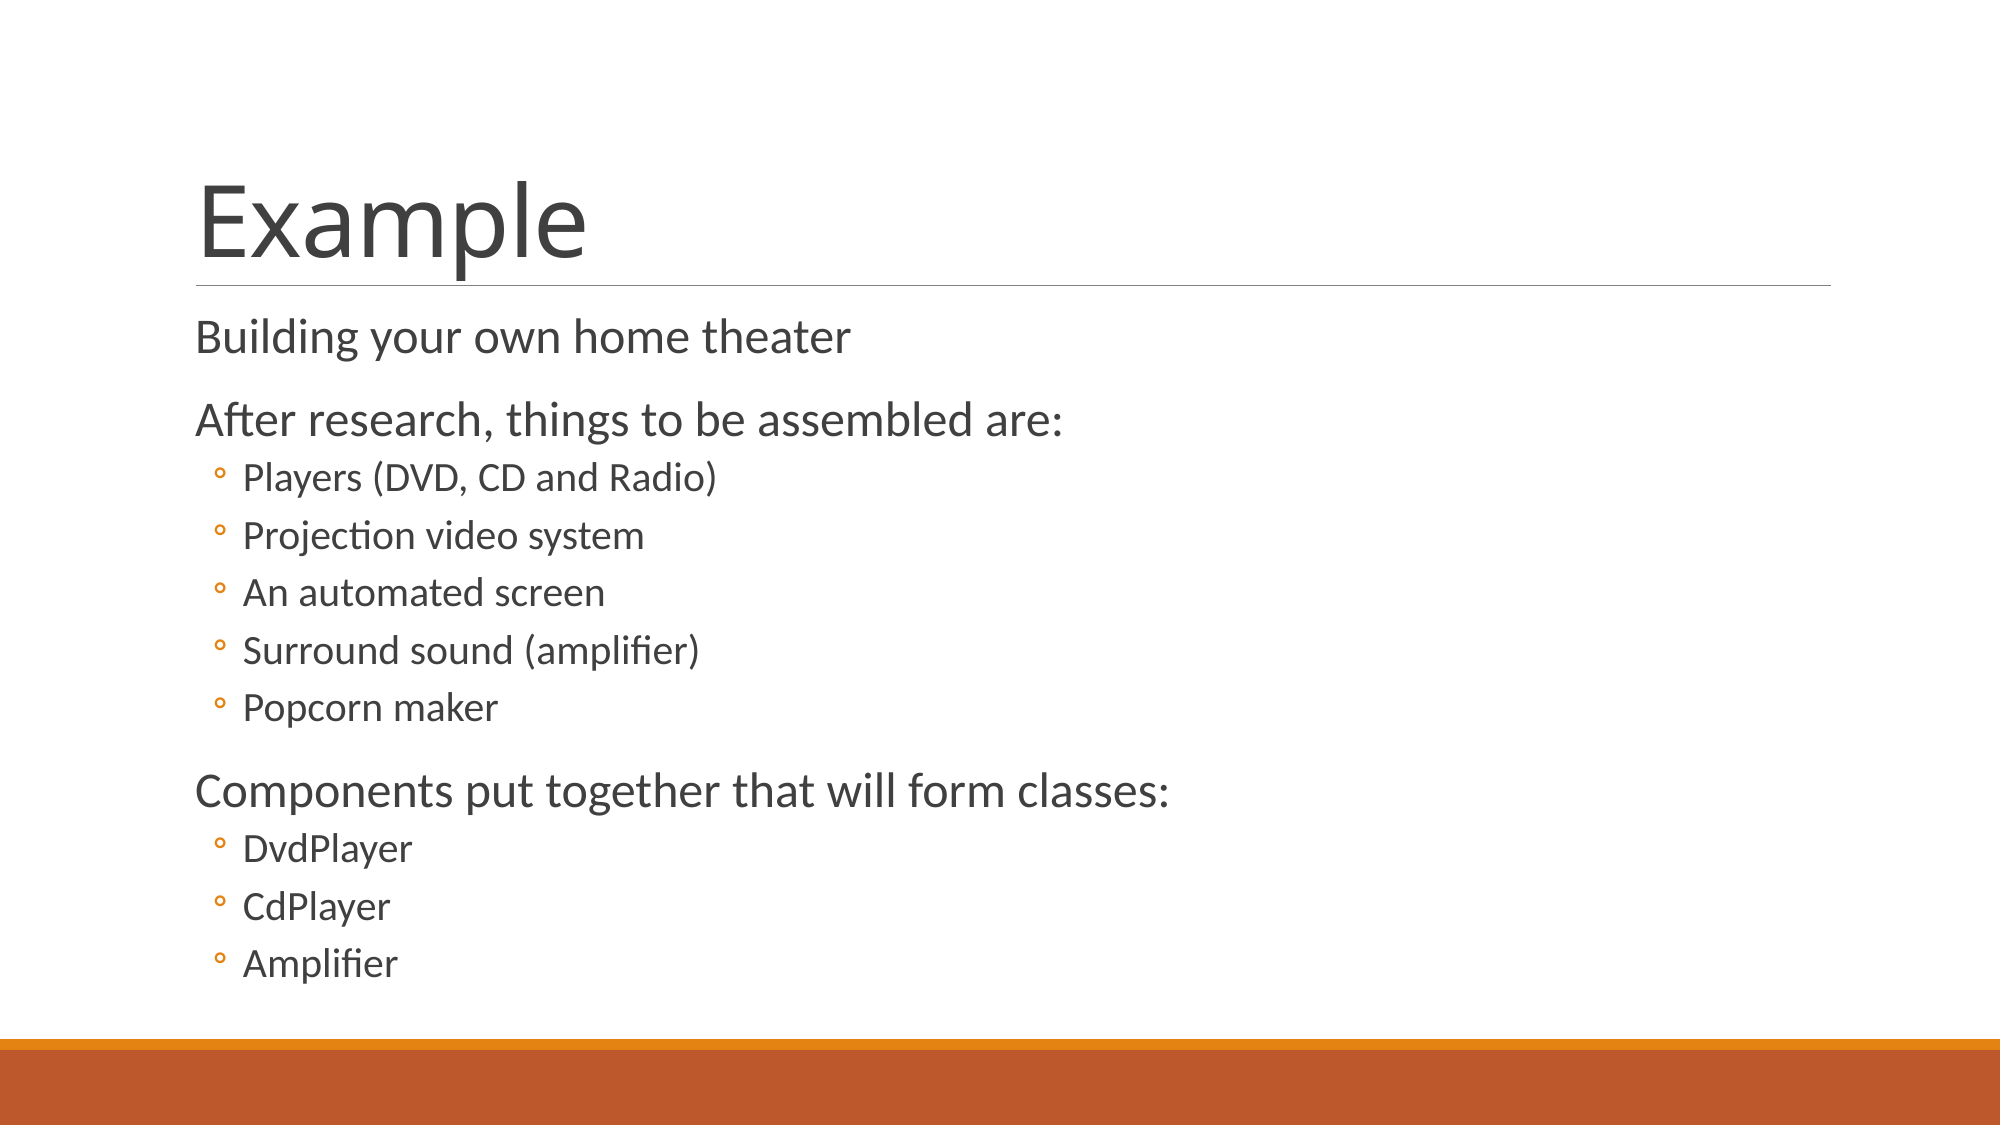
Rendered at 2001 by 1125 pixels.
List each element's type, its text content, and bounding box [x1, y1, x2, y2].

list Building your own home theater After research, things to be assembled are: Players (DVD, CD and Radio) Projection video system An automated screen Surround sound (amplifier) Popcorn maker Components put together that will form classes: DvdPlayer CdPlayer Amplifier [180, 302, 1830, 963]
title Example [180, 47, 1830, 285]
